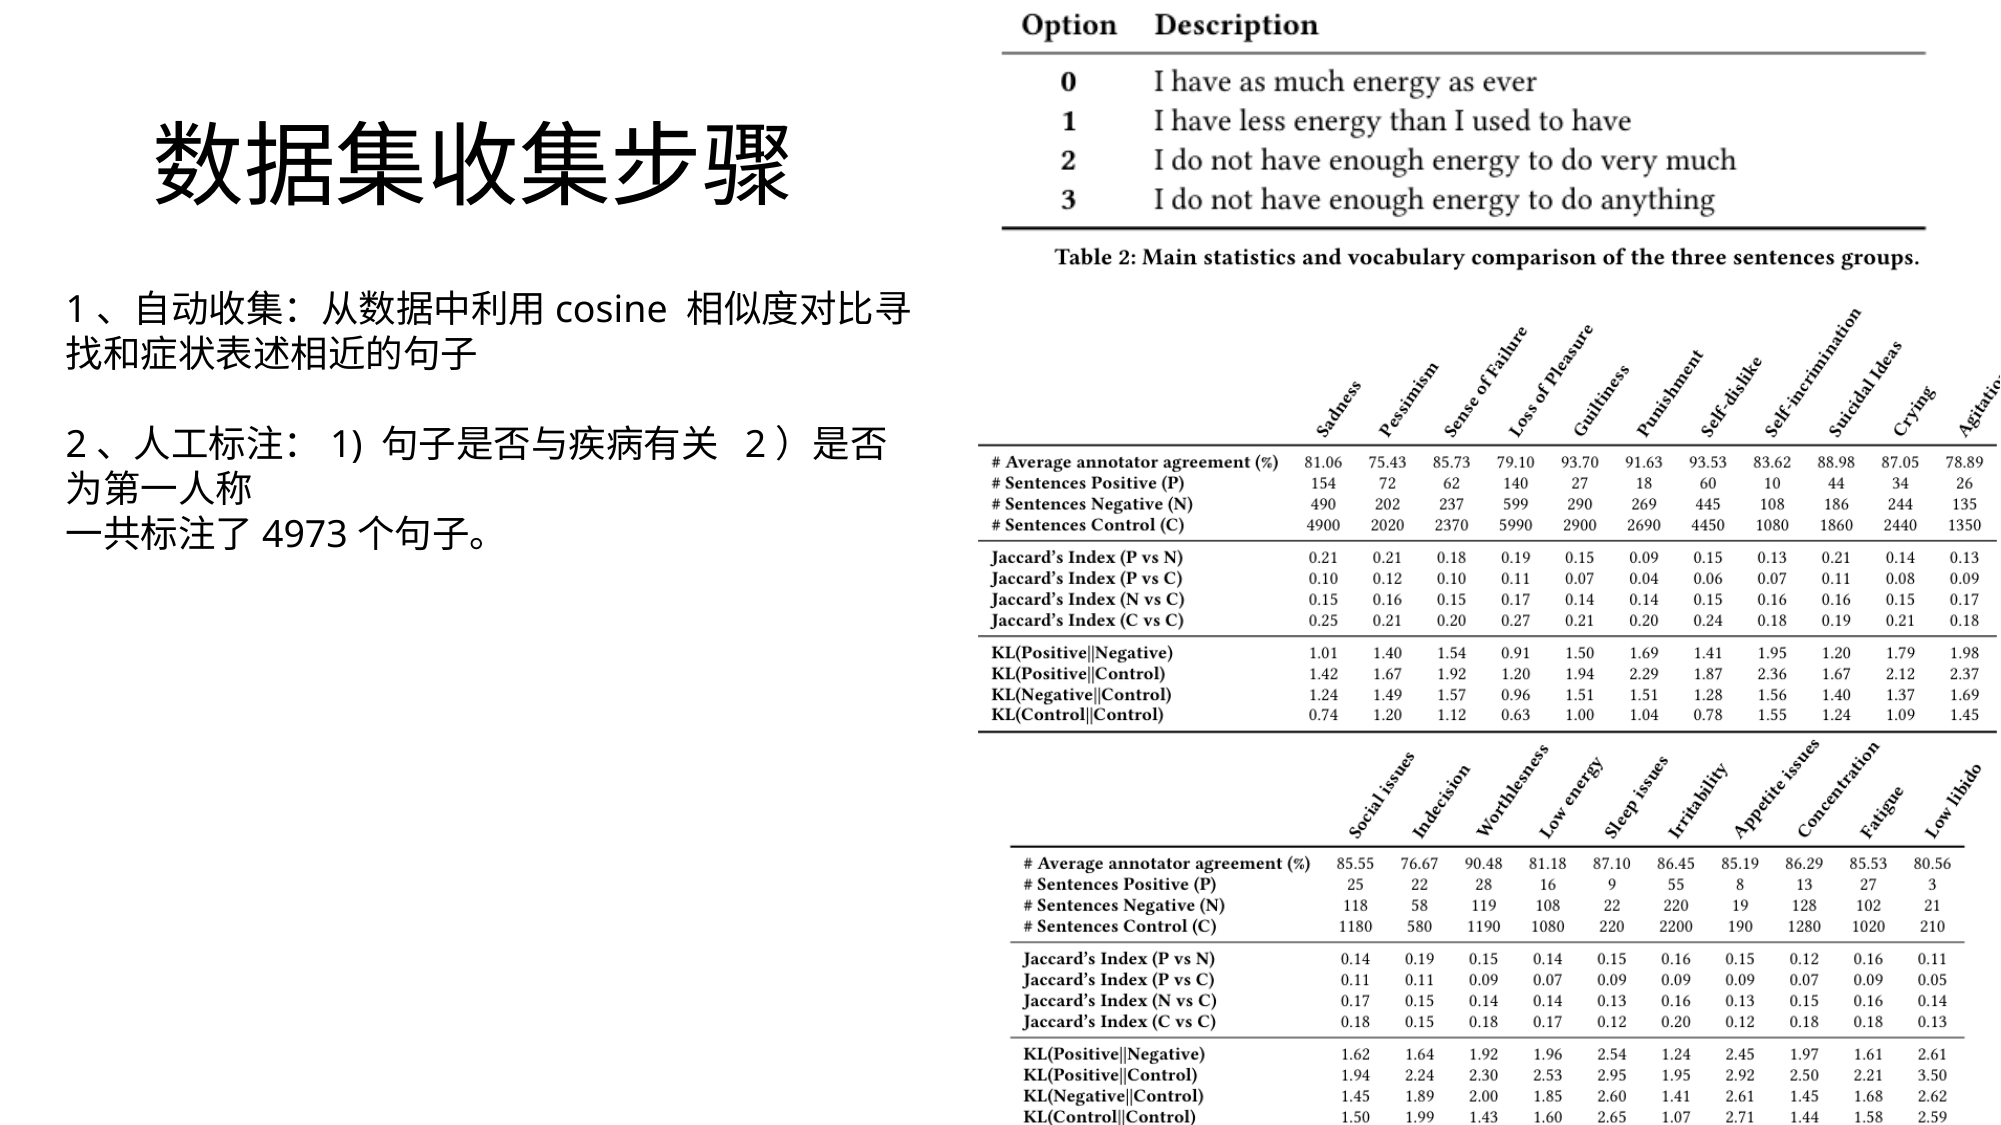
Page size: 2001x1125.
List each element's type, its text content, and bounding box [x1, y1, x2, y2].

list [976, 234, 2000, 1125]
title 数据集收集步骤 [137, 59, 999, 278]
picture [999, 0, 1934, 236]
text_box 1、自动收集：从数据中利用cosine 相似度对比寻找和症状表述相近的句子 2、人工标注：1) 句子是否与疾病有关 2）是否为第一人称 一共标注了4973个句子。 [50, 277, 928, 562]
